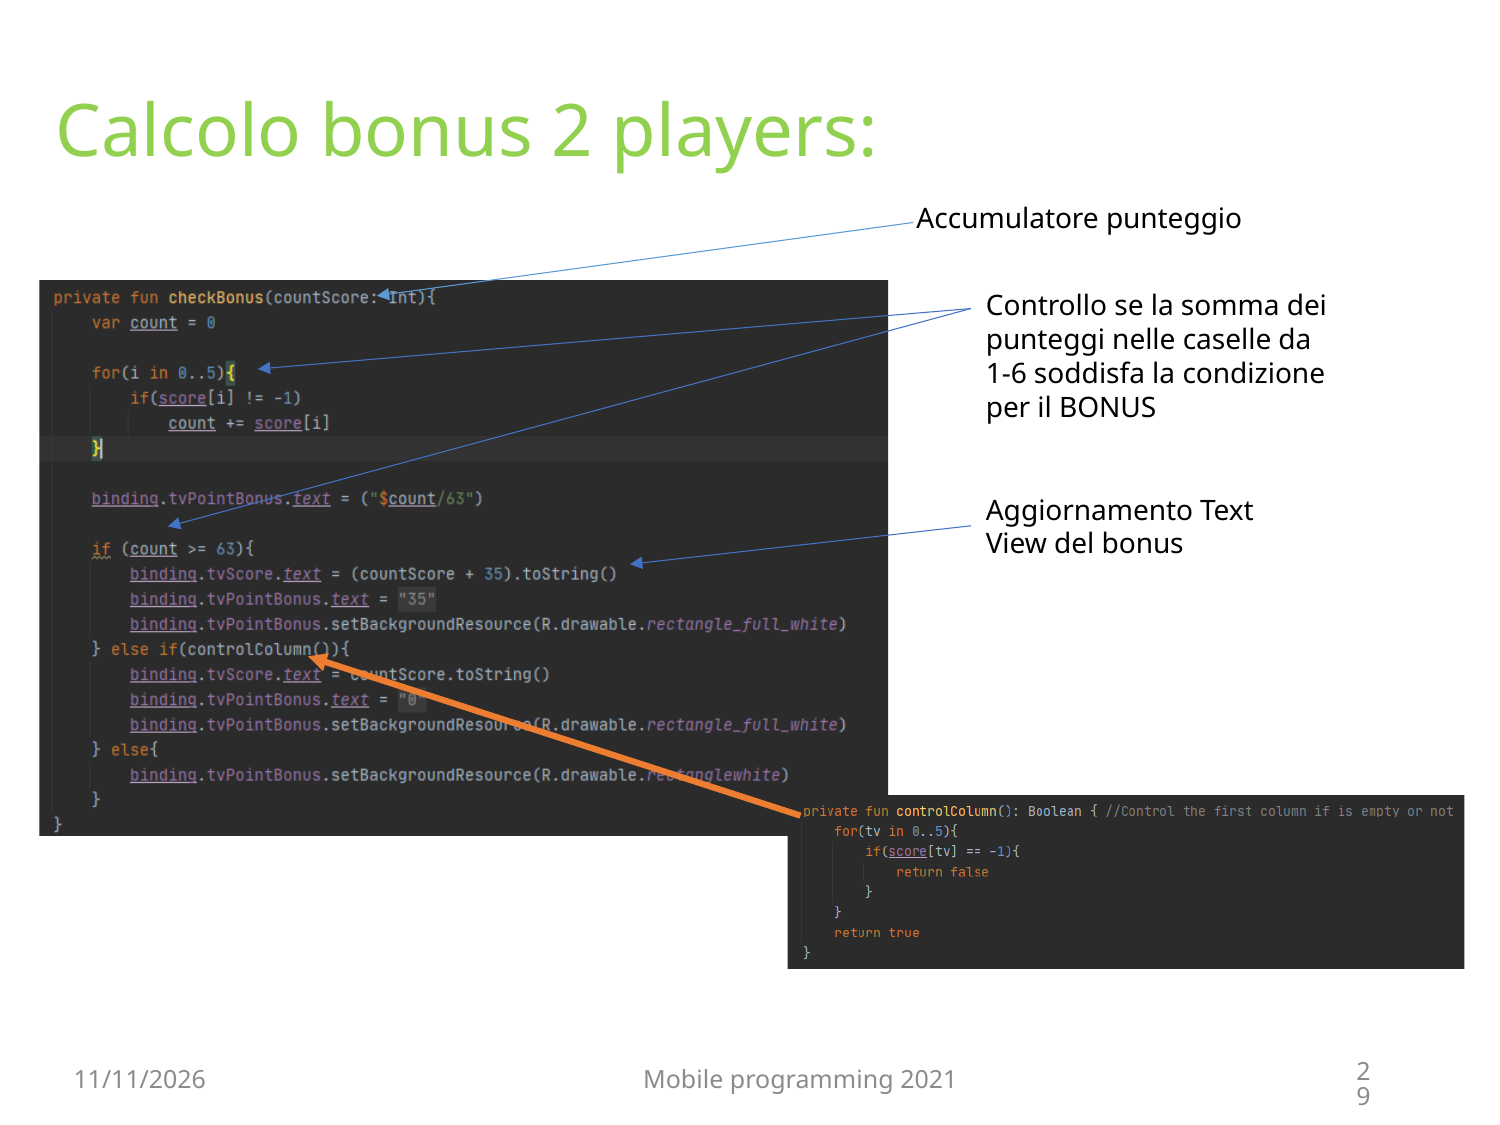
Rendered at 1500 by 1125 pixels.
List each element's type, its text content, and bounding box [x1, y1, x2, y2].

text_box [376, 222, 914, 296]
text_box 08/07/2021 [58, 1056, 231, 1106]
text_box Accumulatore punteggio [901, 192, 1316, 242]
slide_number 29 [1341, 1042, 1397, 1103]
picture [39, 280, 1465, 969]
text_box Mobile programming 2021 [425, 1056, 1176, 1102]
text_box Aggiornamento Text View del bonus [971, 484, 1276, 567]
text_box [167, 308, 972, 527]
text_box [257, 308, 972, 370]
title Calcolo bonus 2 players: [40, 85, 1099, 181]
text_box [308, 656, 801, 816]
text_box Controllo se la somma dei punteggi nelle caselle da 1-6 soddisfa la condizione per il BONUS [971, 280, 1354, 430]
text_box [629, 526, 972, 565]
